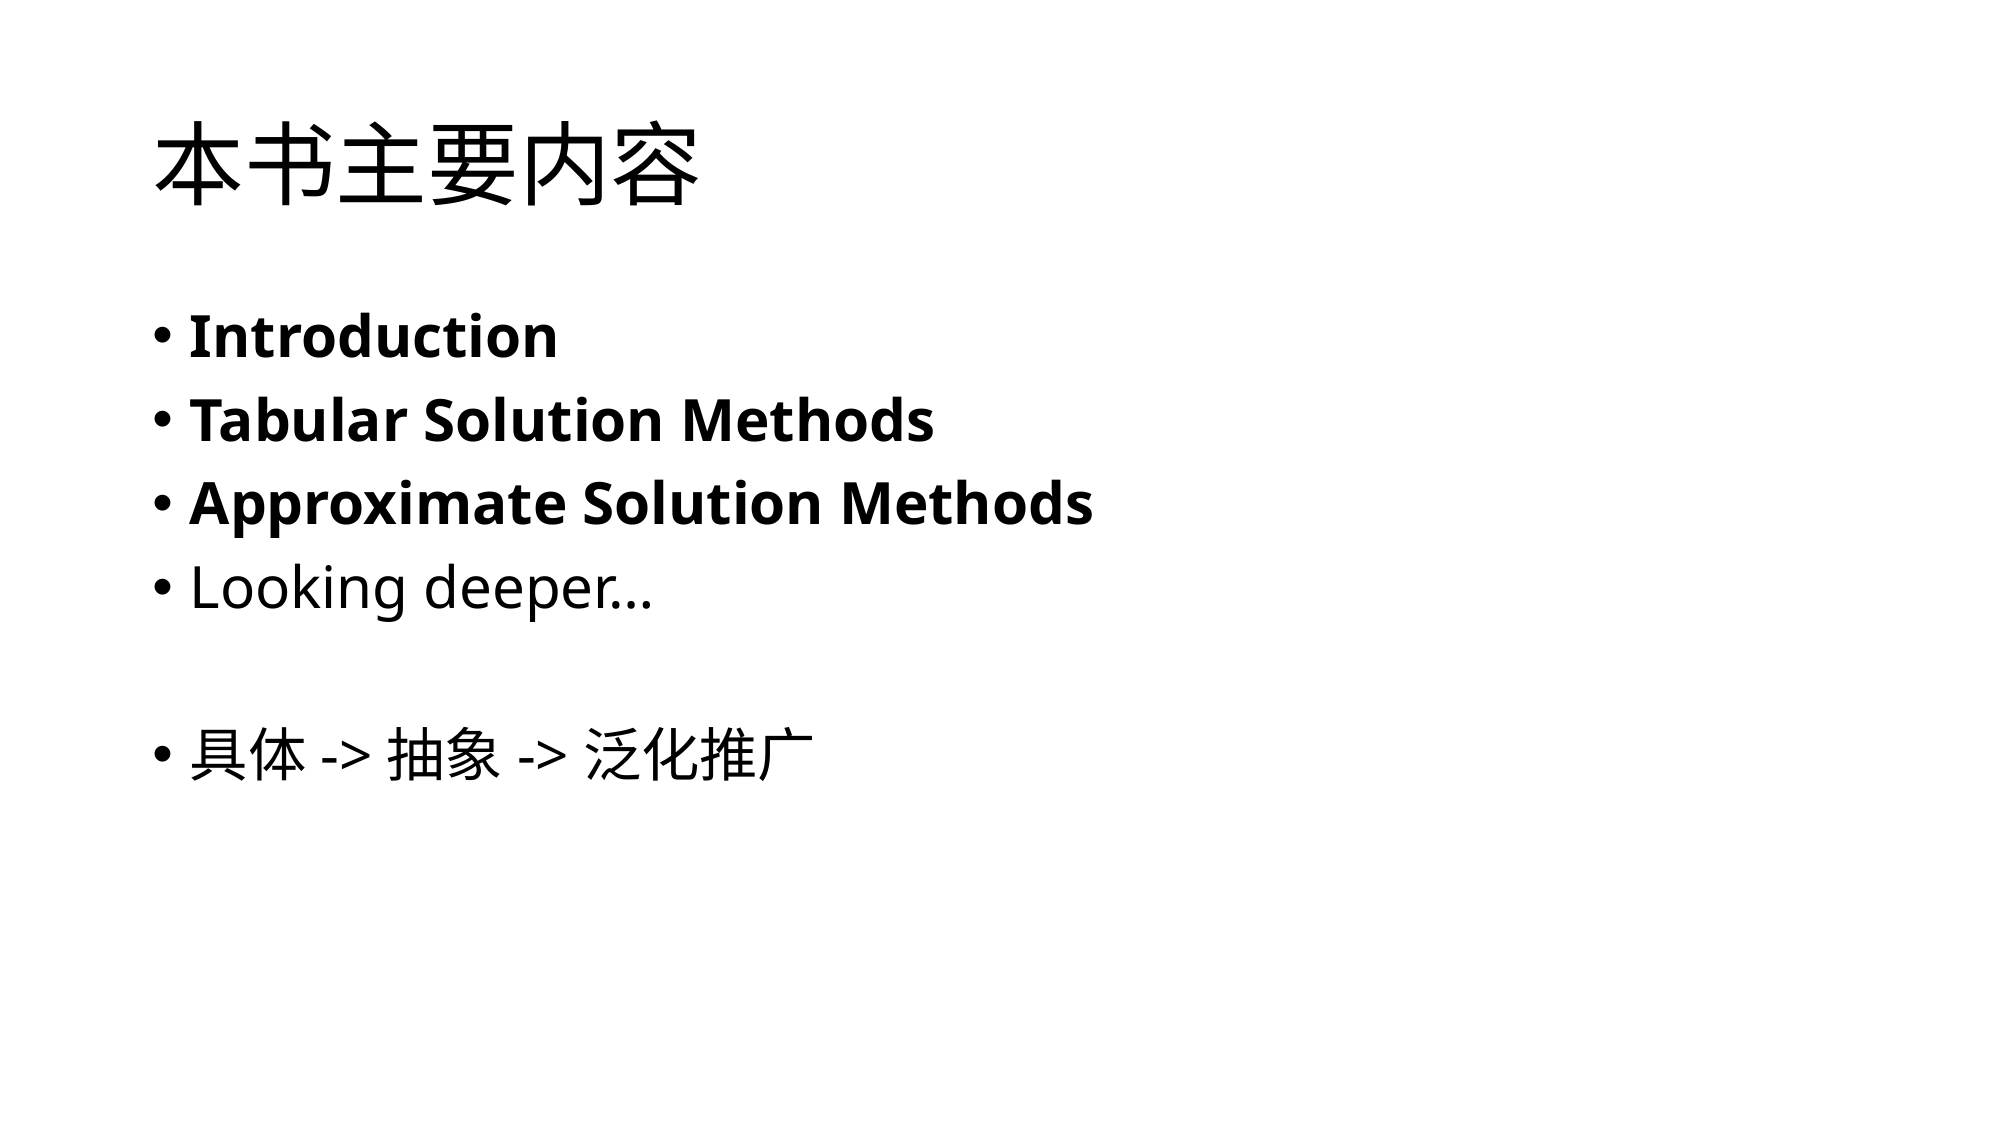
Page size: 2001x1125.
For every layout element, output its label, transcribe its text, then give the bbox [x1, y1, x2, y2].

list Introduction Tabular Solution Methods Approximate Solution Methods Looking deeper… 具体->抽象->泛化推广 [137, 299, 1863, 1014]
title 本书主要内容 [137, 59, 1863, 278]
